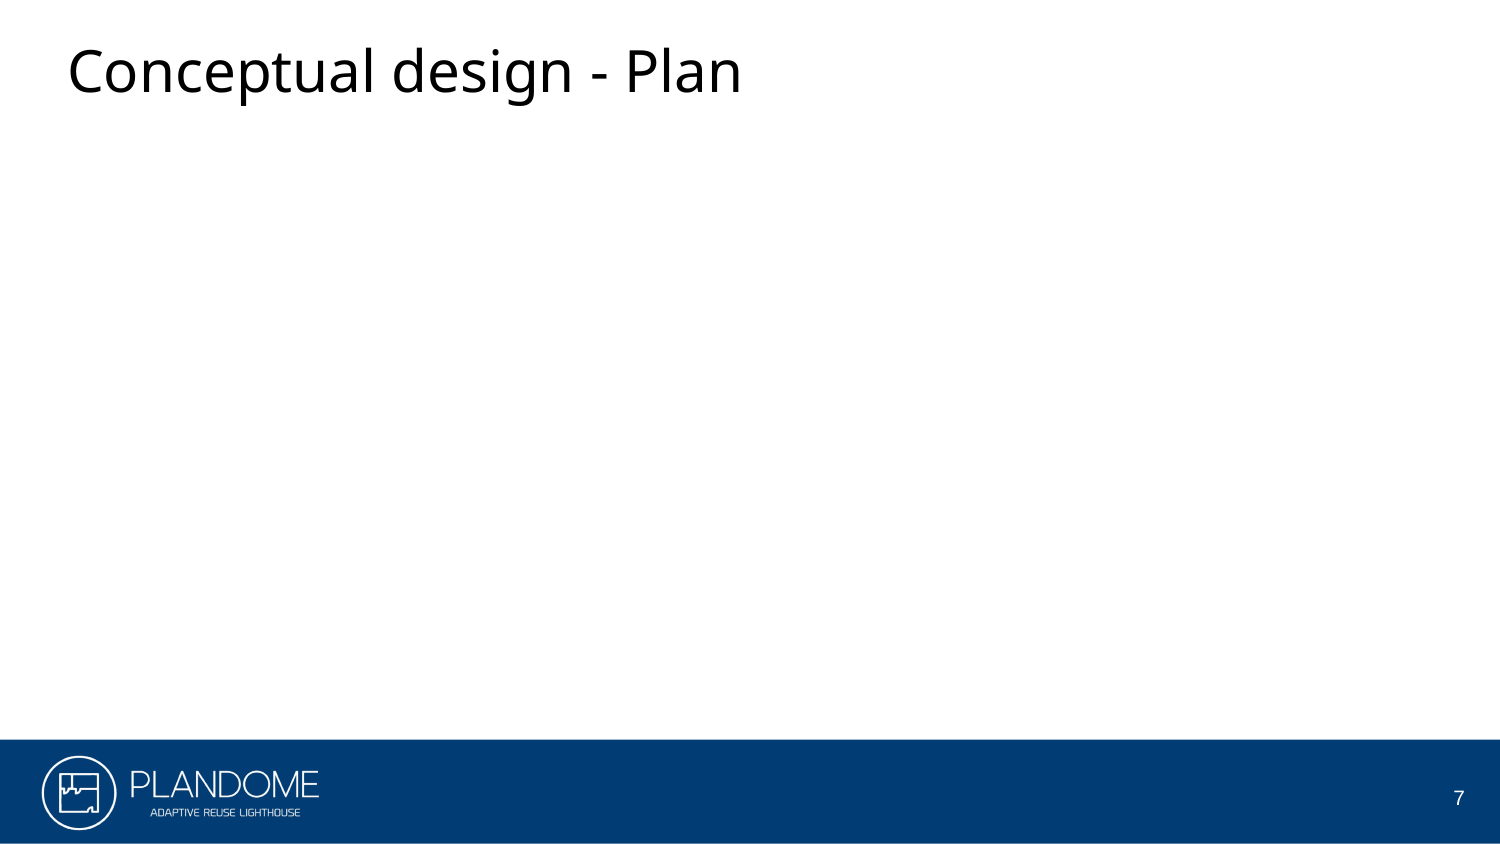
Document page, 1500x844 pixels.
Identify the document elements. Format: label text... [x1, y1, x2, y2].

picture [0, 649, 389, 844]
title Conceptual design - Plan [52, 18, 1377, 143]
slide_number 7 [1389, 764, 1480, 830]
